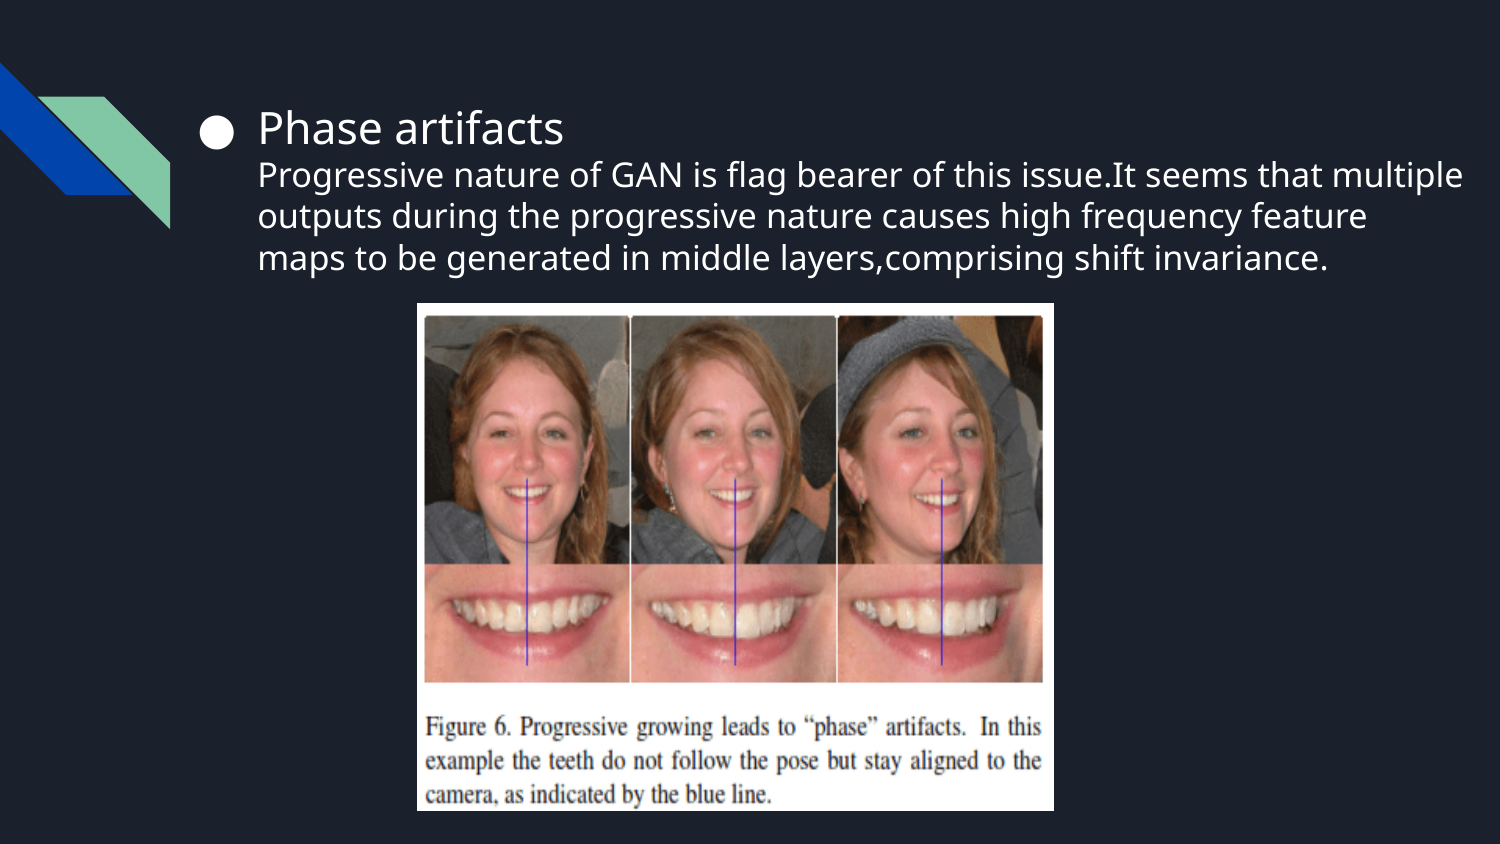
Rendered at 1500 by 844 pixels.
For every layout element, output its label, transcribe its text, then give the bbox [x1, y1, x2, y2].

text_box Phase artifacts Progressive nature of GAN is flag bearer of this issue.It seems that multiple outputs during the progressive nature causes high frequency feature maps to be generated in middle layers,comprising shift invariance. [167, 85, 1480, 292]
picture [417, 303, 1054, 811]
